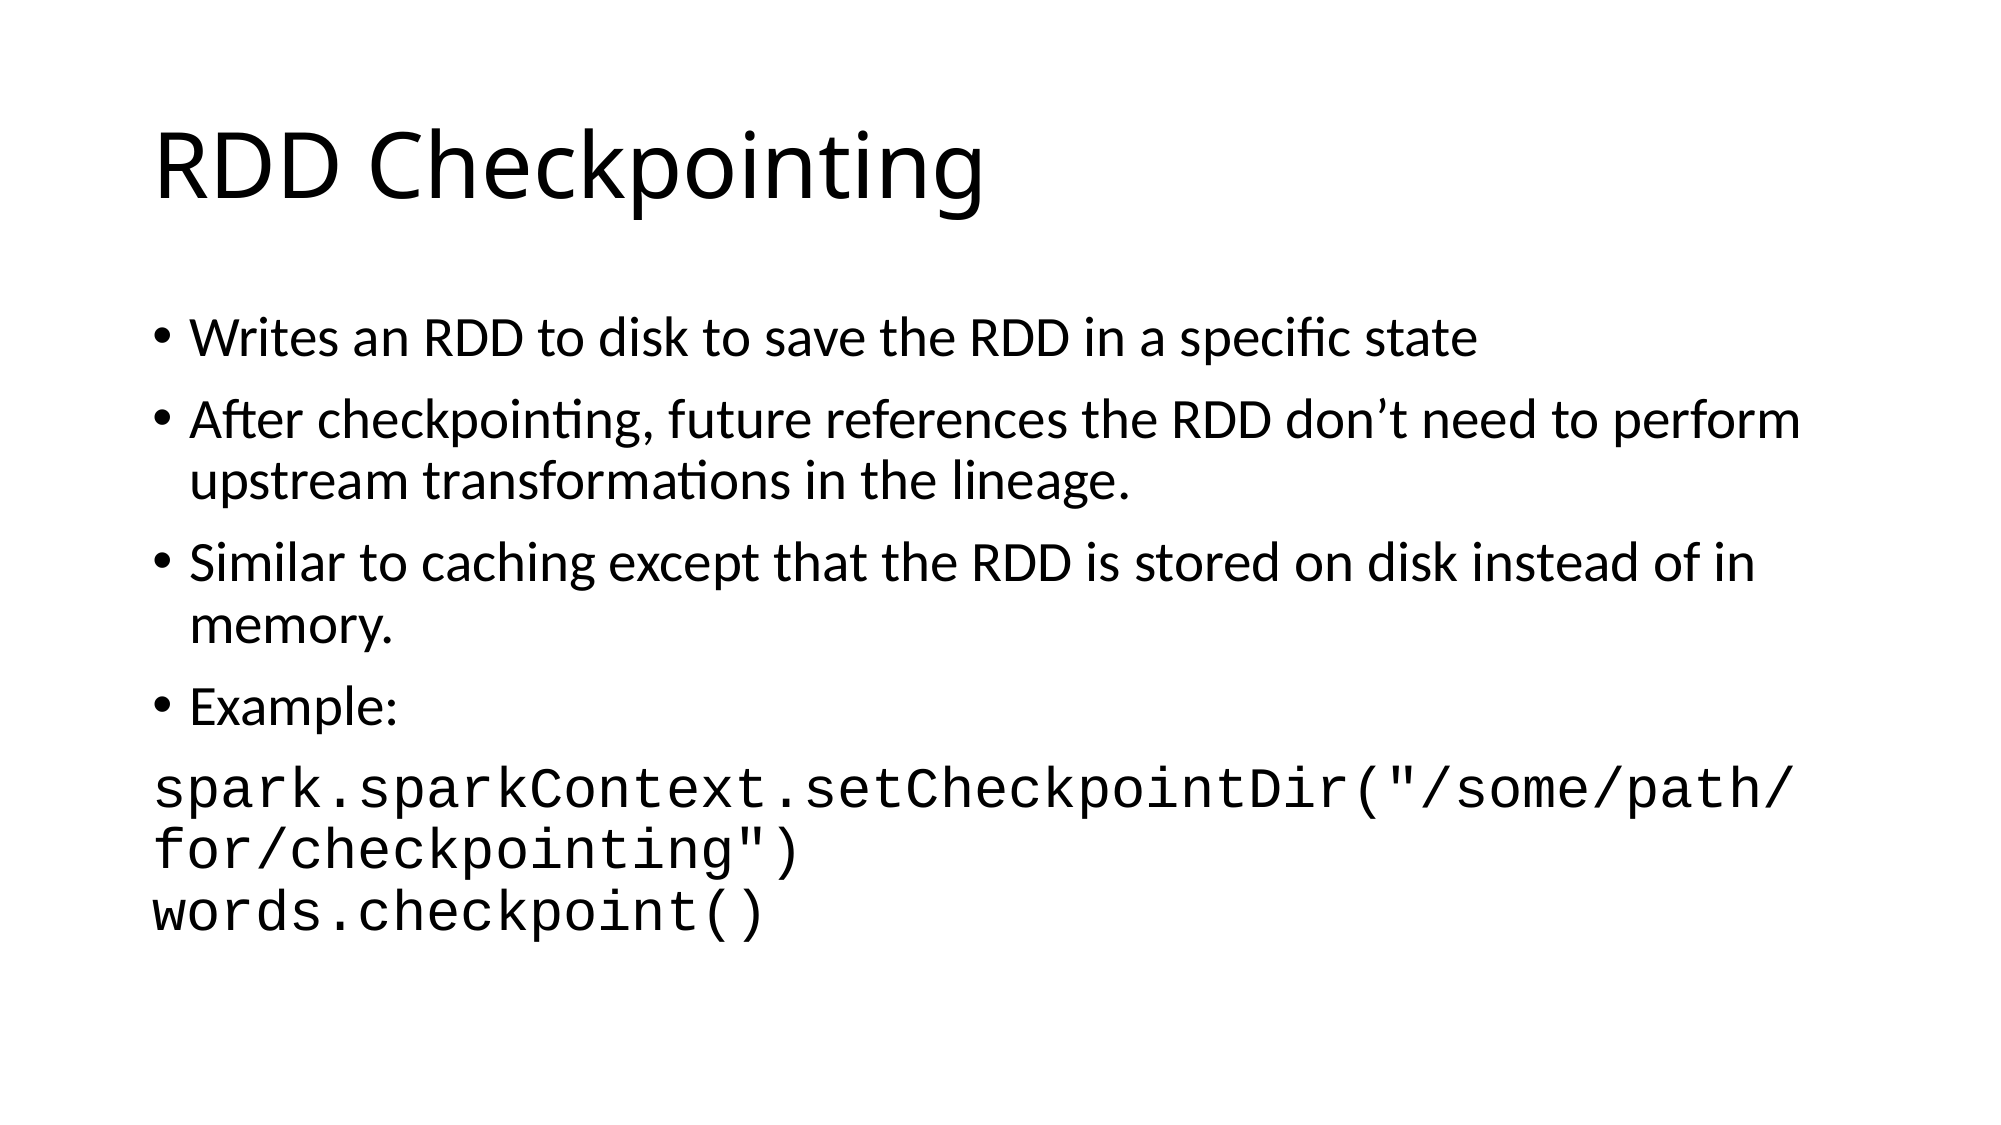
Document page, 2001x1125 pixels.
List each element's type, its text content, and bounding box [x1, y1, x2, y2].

list Writes an RDD to disk to save the RDD in a specific state After checkpointing, future references the RDD don’t need to perform upstream transformations in the lineage. Similar to caching except that the RDD is stored on disk instead of in memory. Example: spark.sparkContext.setCheckpointDir("/some/path/for/checkpointing") words.checkpoint() [137, 299, 1863, 1014]
title RDD Checkpointing [137, 59, 1863, 278]
